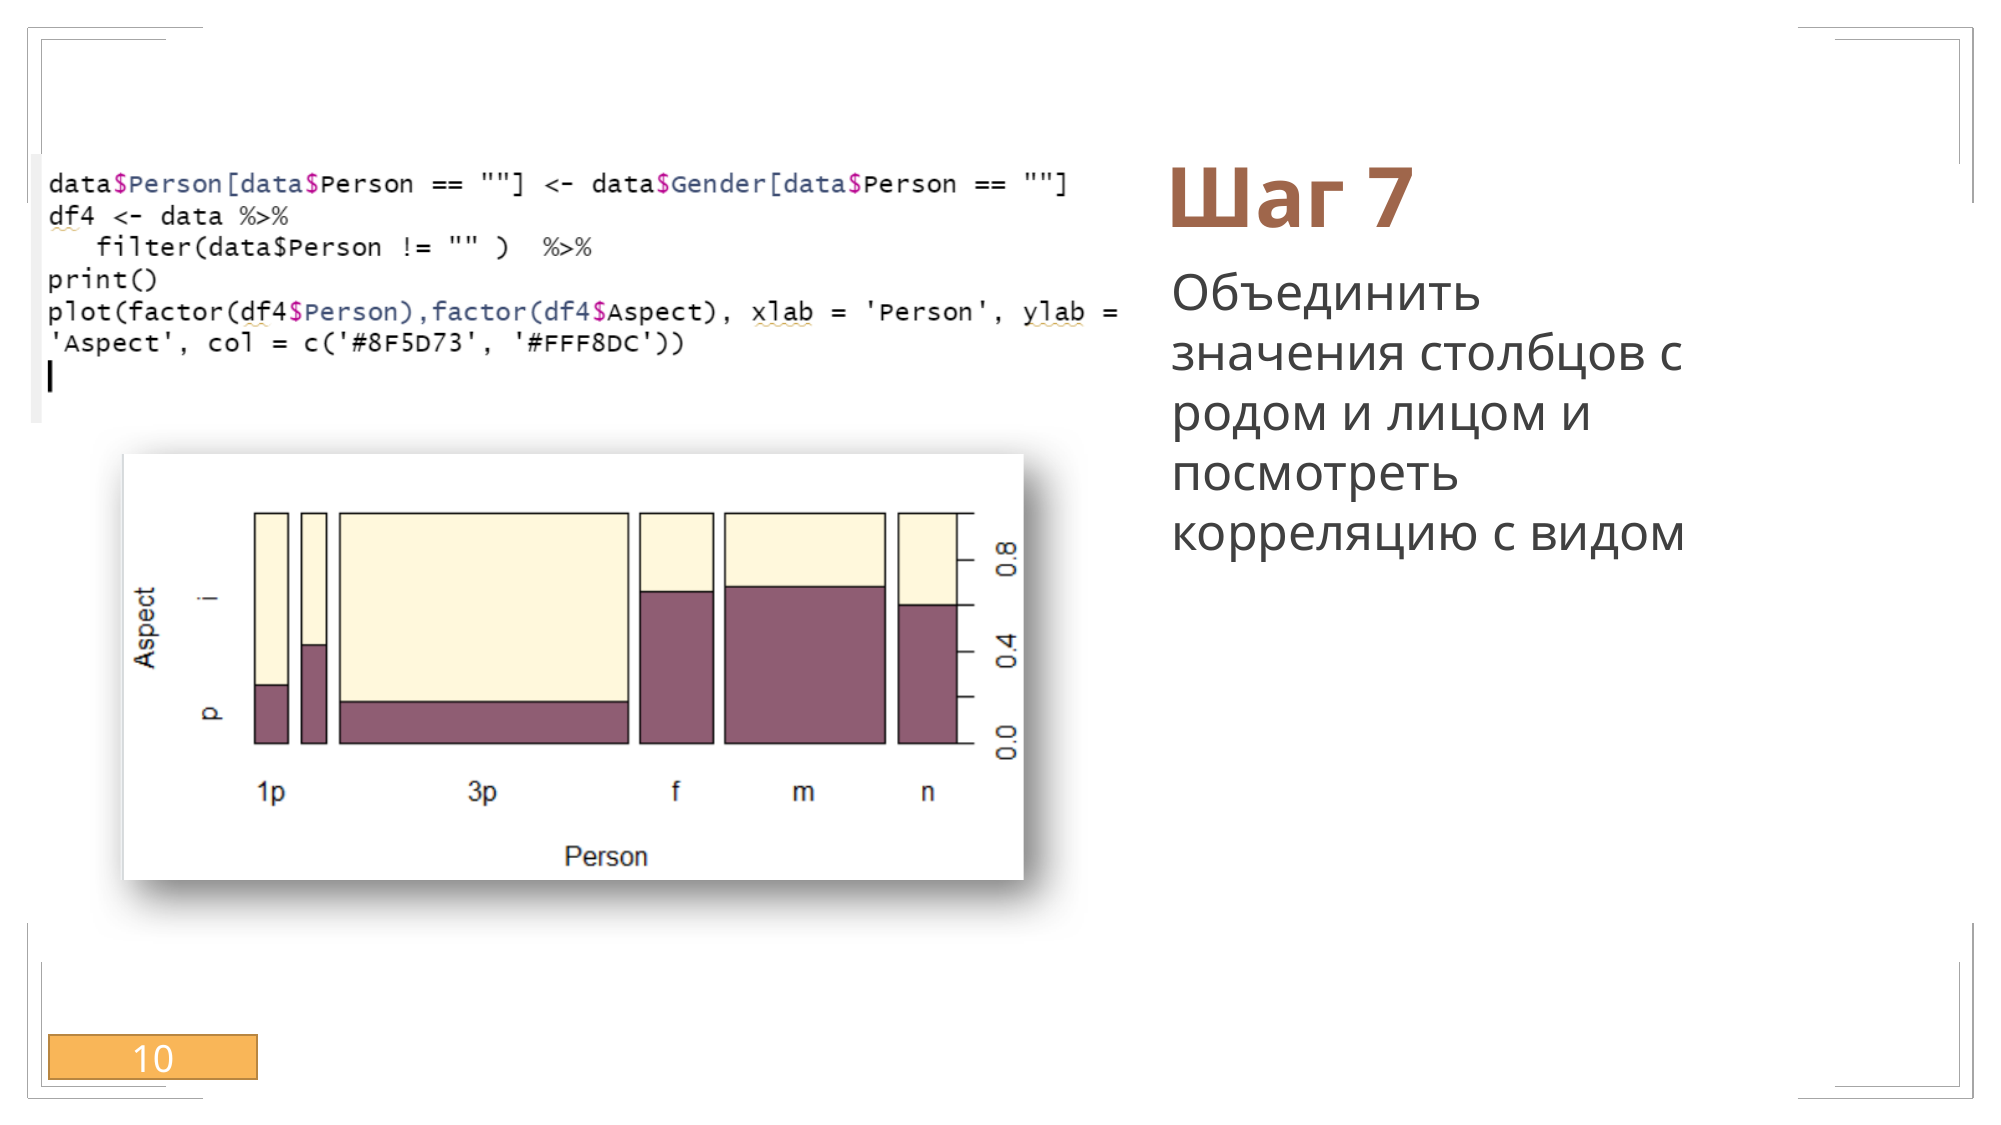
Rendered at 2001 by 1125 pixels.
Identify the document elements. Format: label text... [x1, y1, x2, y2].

text_box 10 [48, 1034, 258, 1080]
picture [30, 154, 1142, 423]
picture [120, 454, 1024, 880]
text_box Объединить значения столбцов с родом и лицом и посмотреть корреляцию с видом [1156, 252, 1725, 568]
text_box Шаг 7 [1151, 136, 1430, 252]
